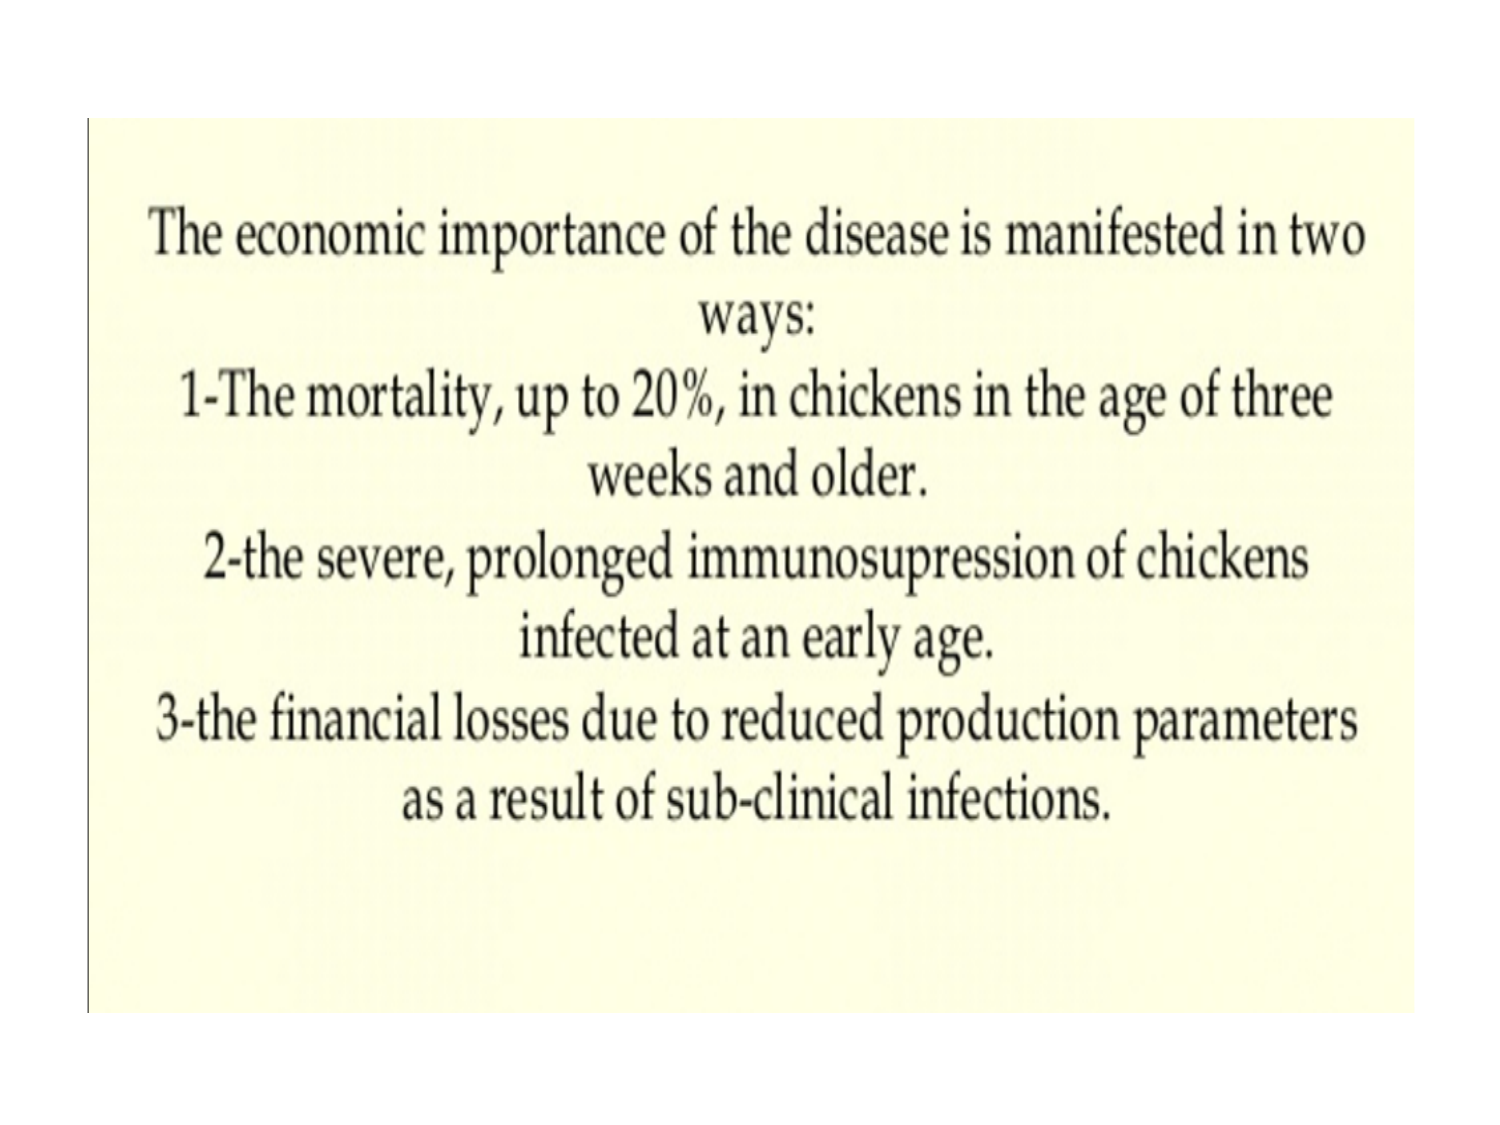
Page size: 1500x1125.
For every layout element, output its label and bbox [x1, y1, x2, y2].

picture [87, 117, 1415, 1013]
